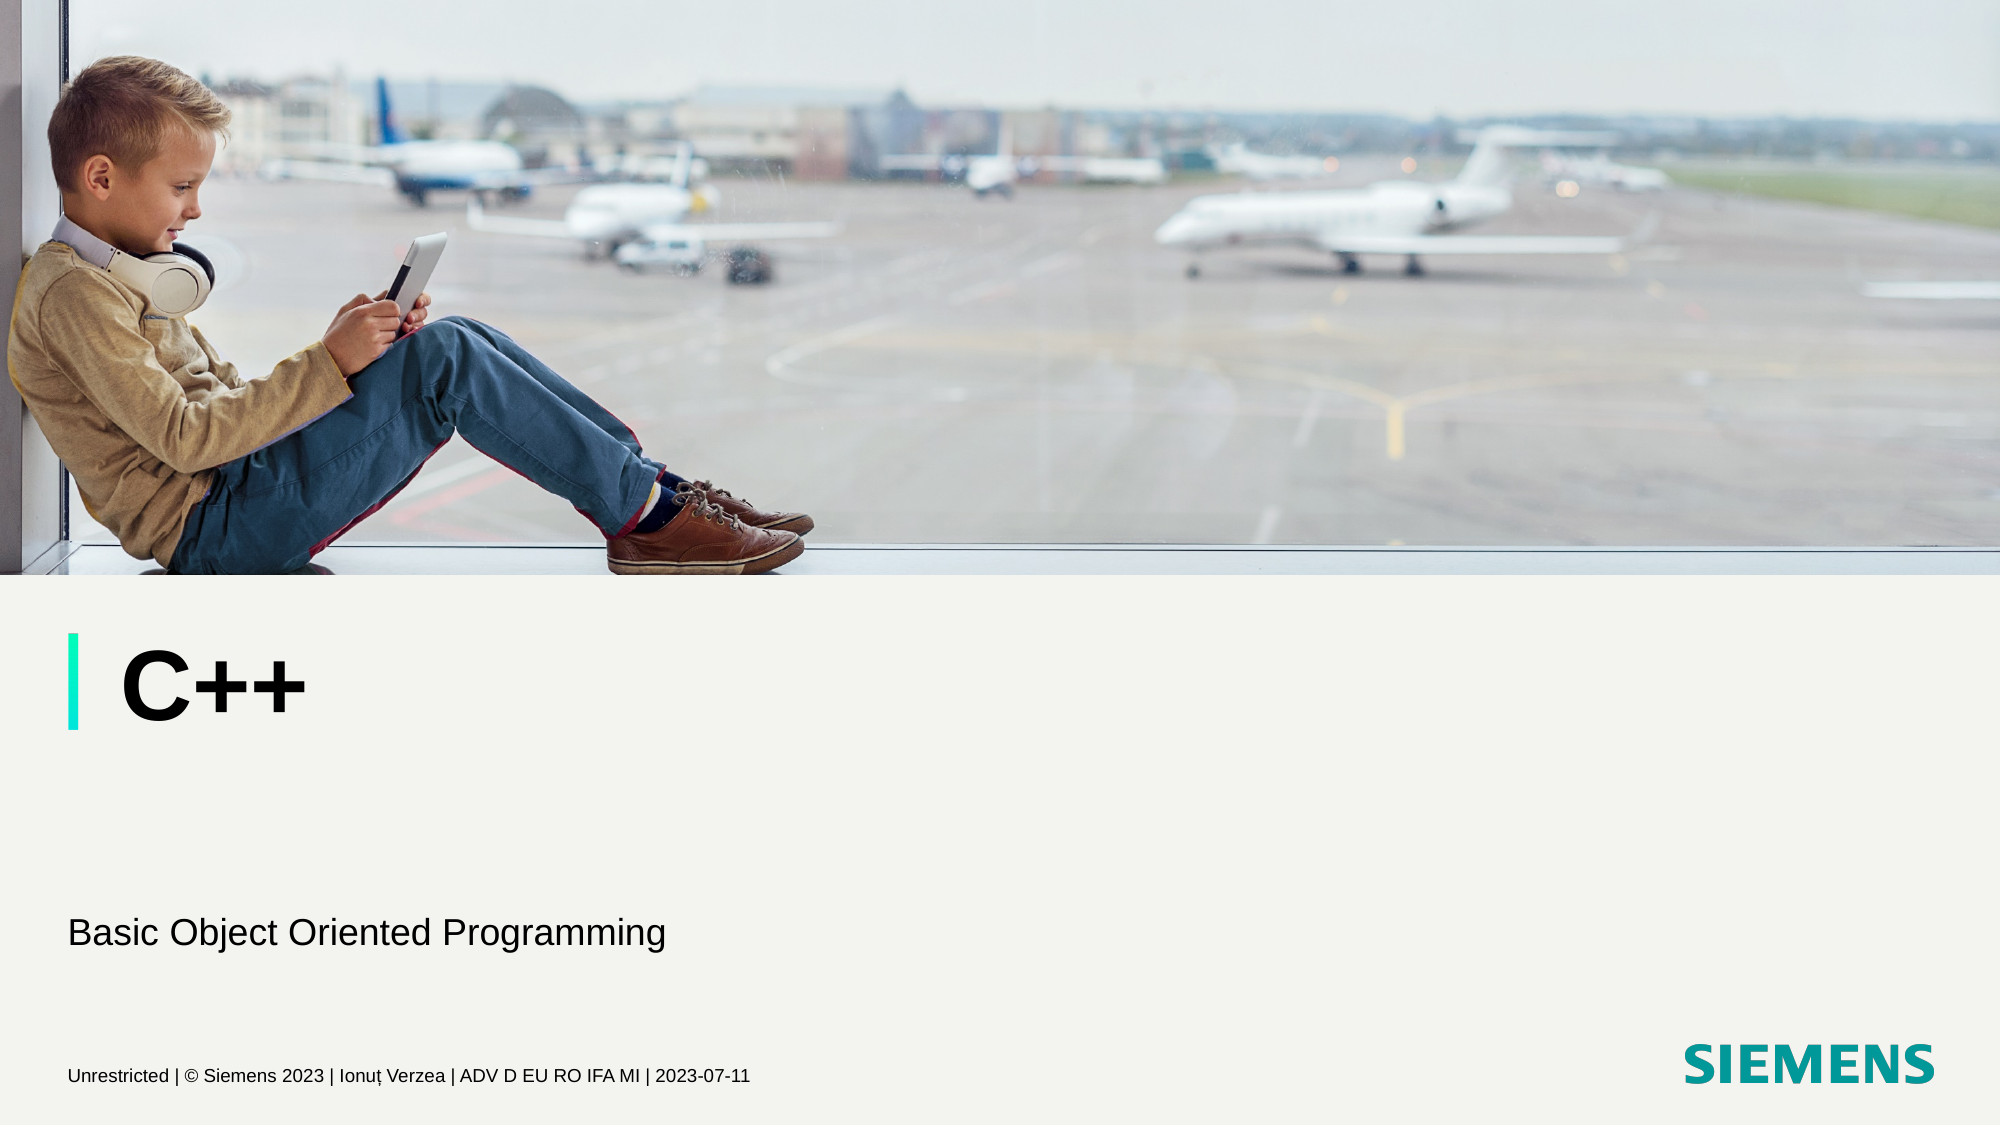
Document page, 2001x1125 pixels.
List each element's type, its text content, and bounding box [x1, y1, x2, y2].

title C++ [67, 620, 1591, 742]
subtitle Basic Object Oriented Programming [67, 862, 1592, 1012]
footer Unrestricted | © Siemens 2023 | Ionuț Verzea | ADV D EU RO IFA MI | 2023-07-11 [67, 1035, 1592, 1125]
picture [1685, 1044, 1934, 1084]
picture [0, 0, 2000, 575]
